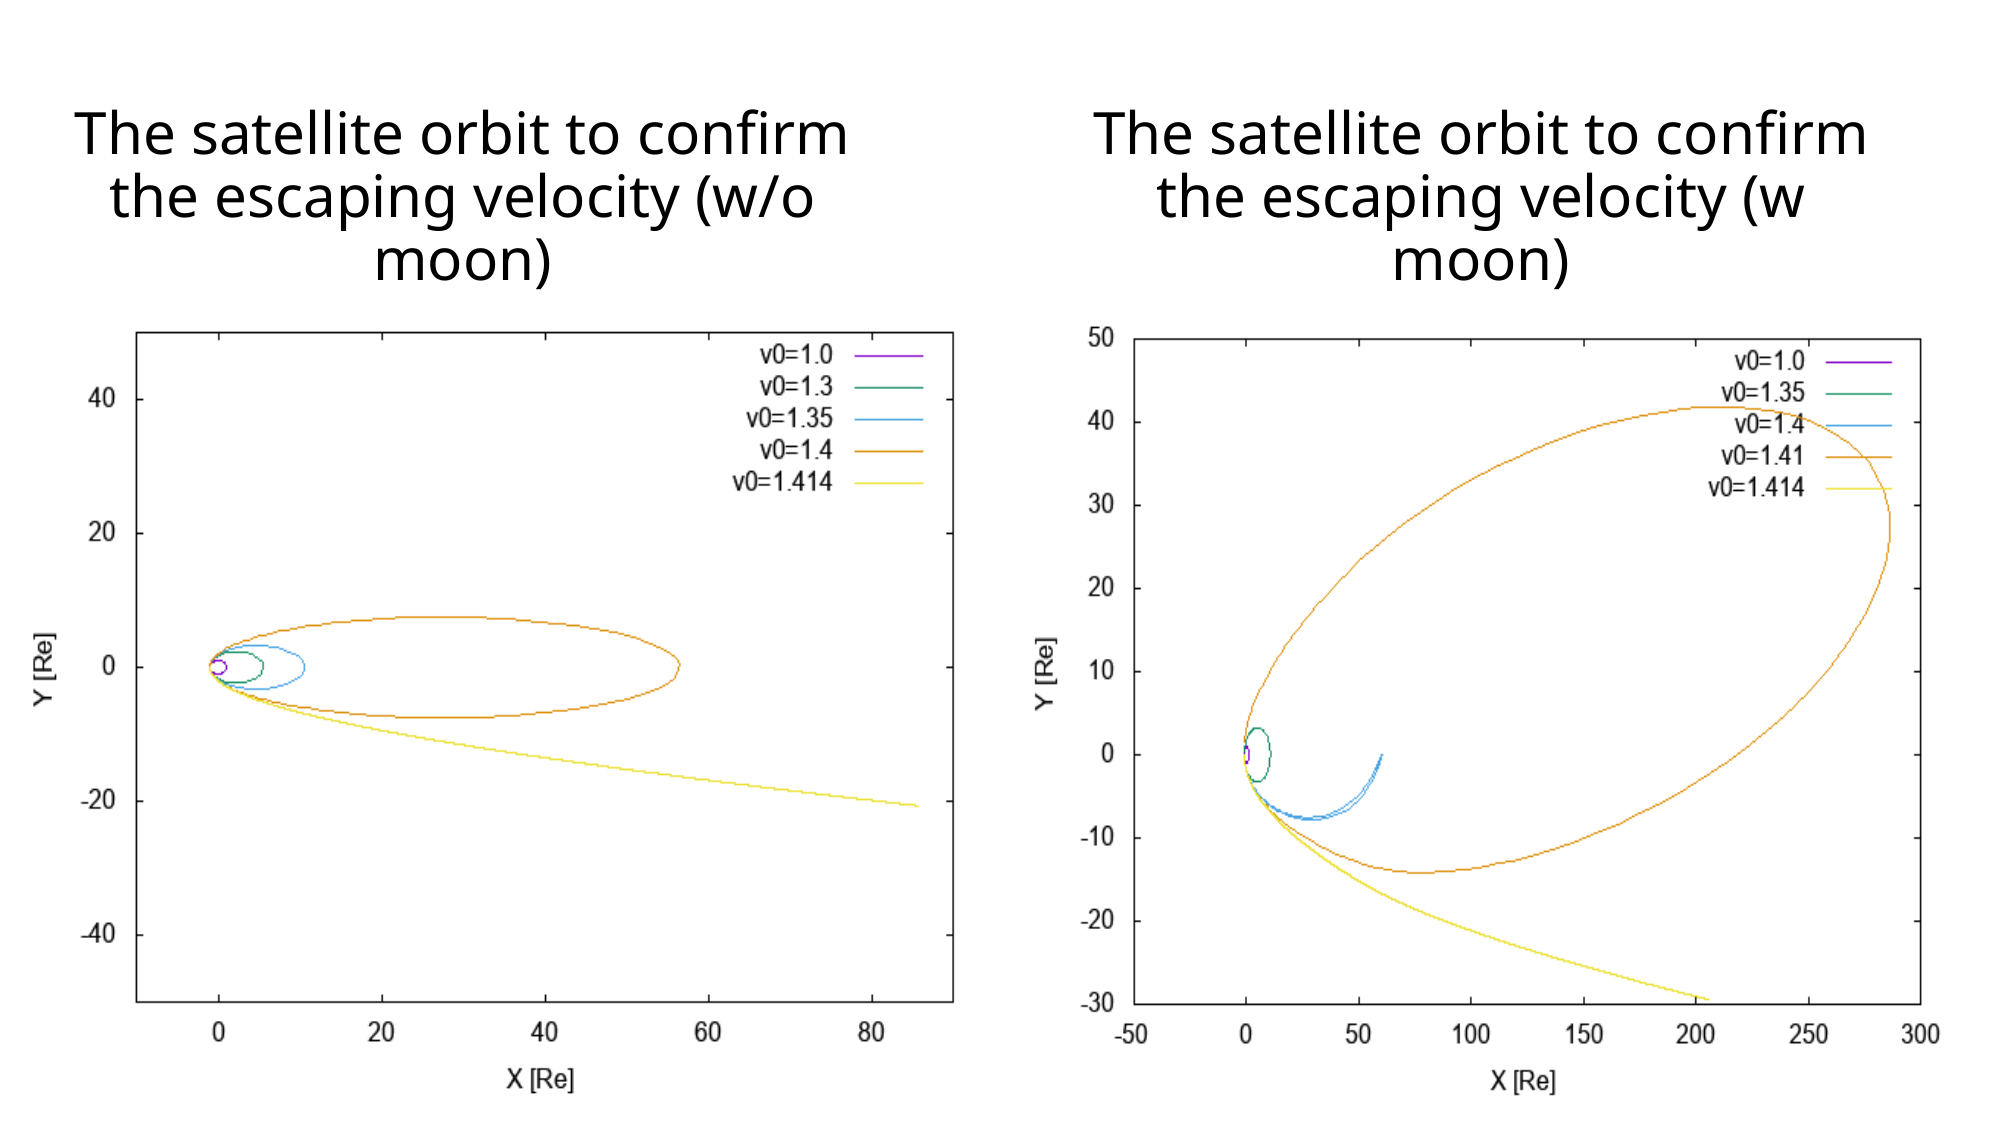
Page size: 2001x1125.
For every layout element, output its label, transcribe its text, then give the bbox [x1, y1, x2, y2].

picture [26, 307, 974, 1102]
title The satellite orbit to confirm the escaping velocity (w/o moon) [26, 90, 899, 307]
text_box The satellite orbit to confirm the escaping velocity (w moon) [1045, 89, 1917, 307]
picture [1025, 307, 1951, 1102]
